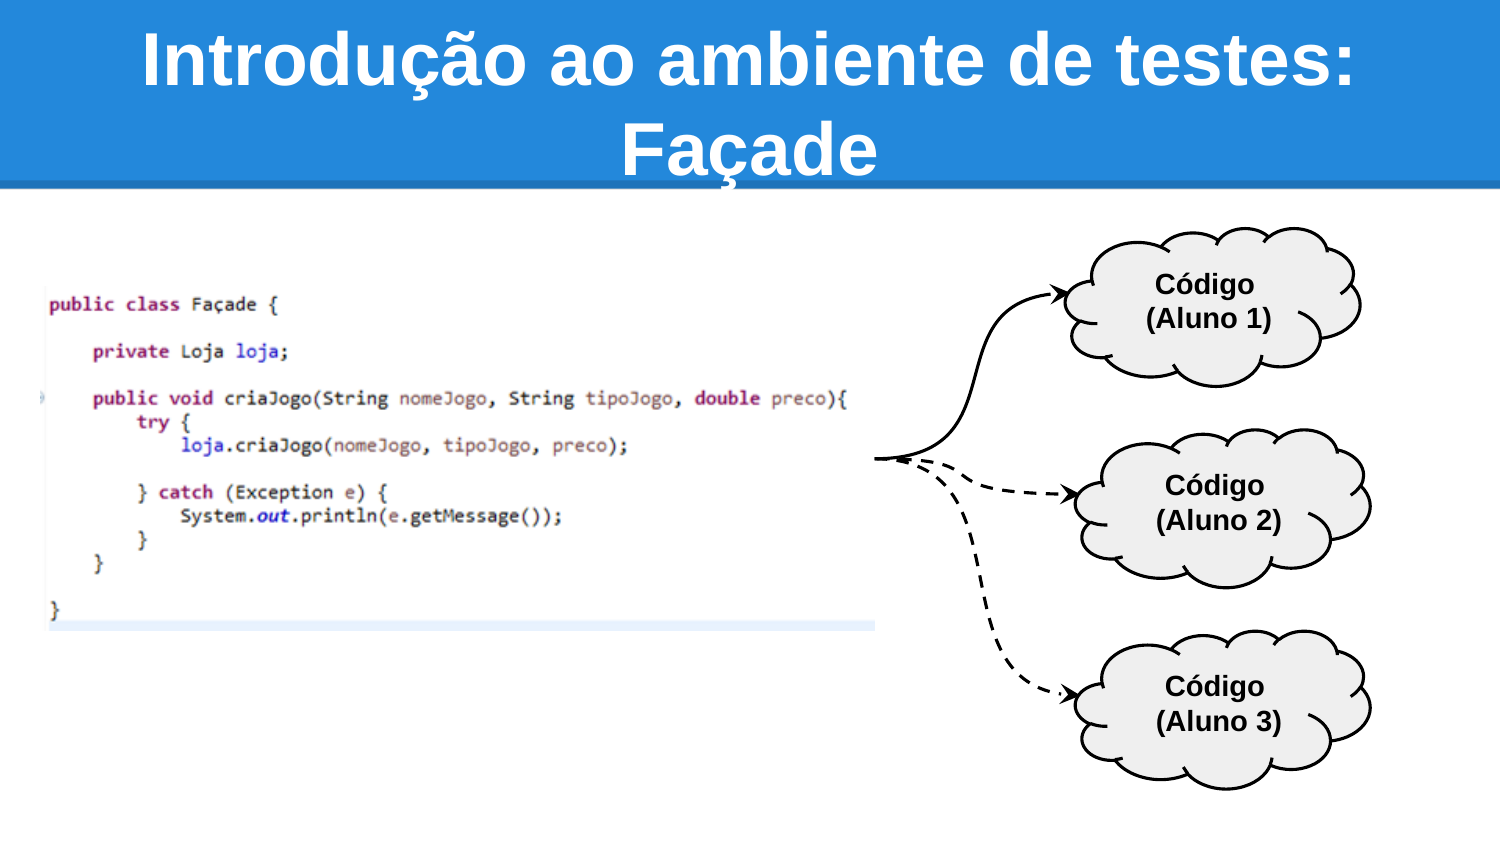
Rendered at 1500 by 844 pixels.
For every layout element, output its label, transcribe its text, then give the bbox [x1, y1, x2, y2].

text_box Código (Aluno 1) [1070, 249, 1348, 336]
text_box Código (Aluno 3) [1080, 652, 1358, 739]
title Introdução ao ambiente de testes: Façade [75, 31, 1425, 206]
text_box [1081, 739, 1341, 790]
picture [40, 286, 875, 631]
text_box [874, 458, 1081, 696]
text_box [1119, 429, 1342, 451]
text_box [1119, 631, 1341, 652]
text_box Código (Aluno 2) [1080, 451, 1358, 538]
text_box [1110, 228, 1330, 249]
text_box [1348, 260, 1361, 328]
text_box [1358, 662, 1371, 731]
text_box [1075, 336, 1332, 387]
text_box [874, 292, 1071, 457]
text_box [1085, 538, 1340, 588]
text_box [1075, 703, 1080, 718]
text_box [1358, 461, 1371, 530]
